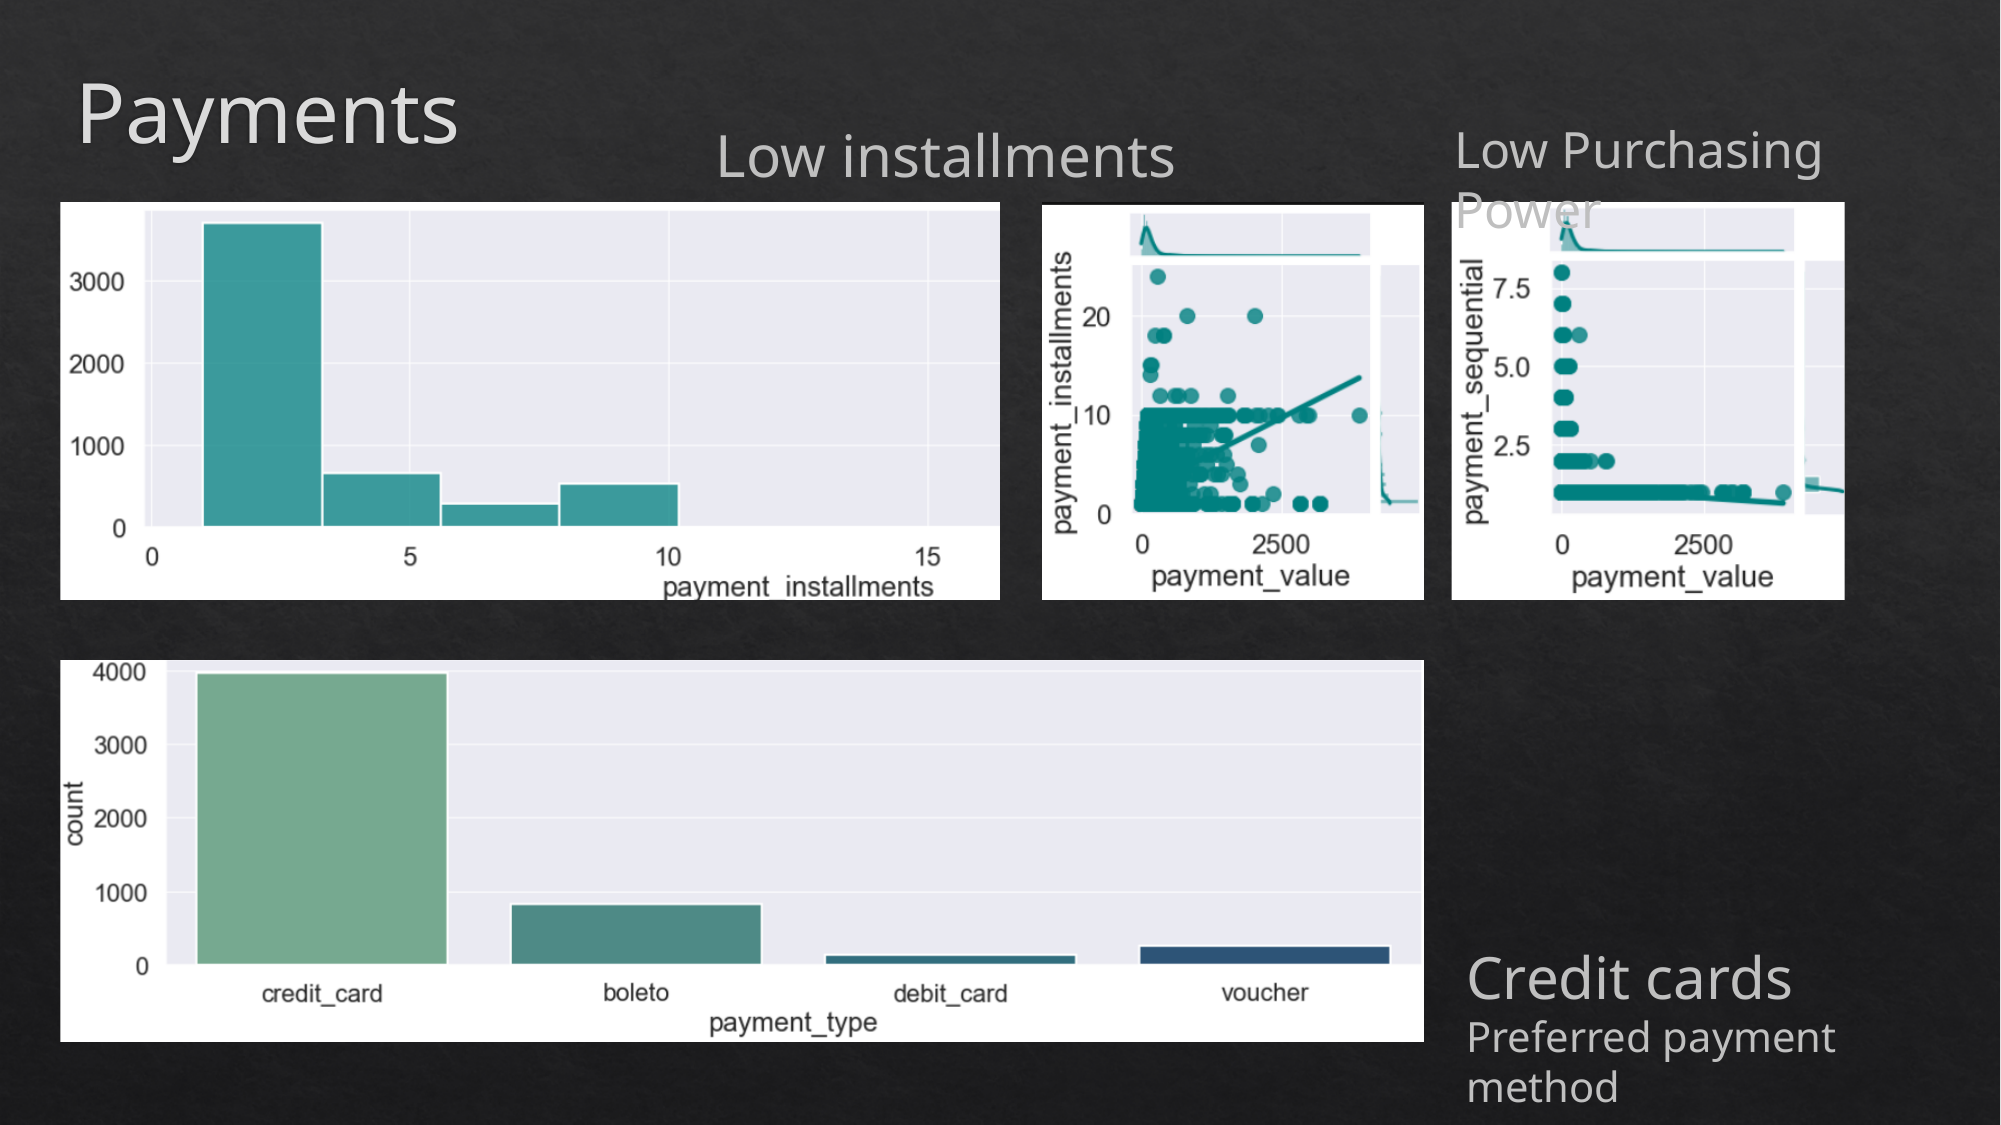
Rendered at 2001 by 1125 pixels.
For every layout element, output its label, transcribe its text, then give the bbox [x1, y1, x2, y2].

text_box Credit cards Preferred payment method [1451, 933, 1960, 1119]
picture [1041, 202, 1425, 600]
picture [60, 202, 1001, 600]
text_box Low Purchasing Power [1439, 111, 1985, 246]
picture [1451, 202, 1845, 600]
text_box Low installments [701, 111, 1203, 197]
title Payments [60, 22, 1550, 198]
picture [60, 660, 1425, 1042]
